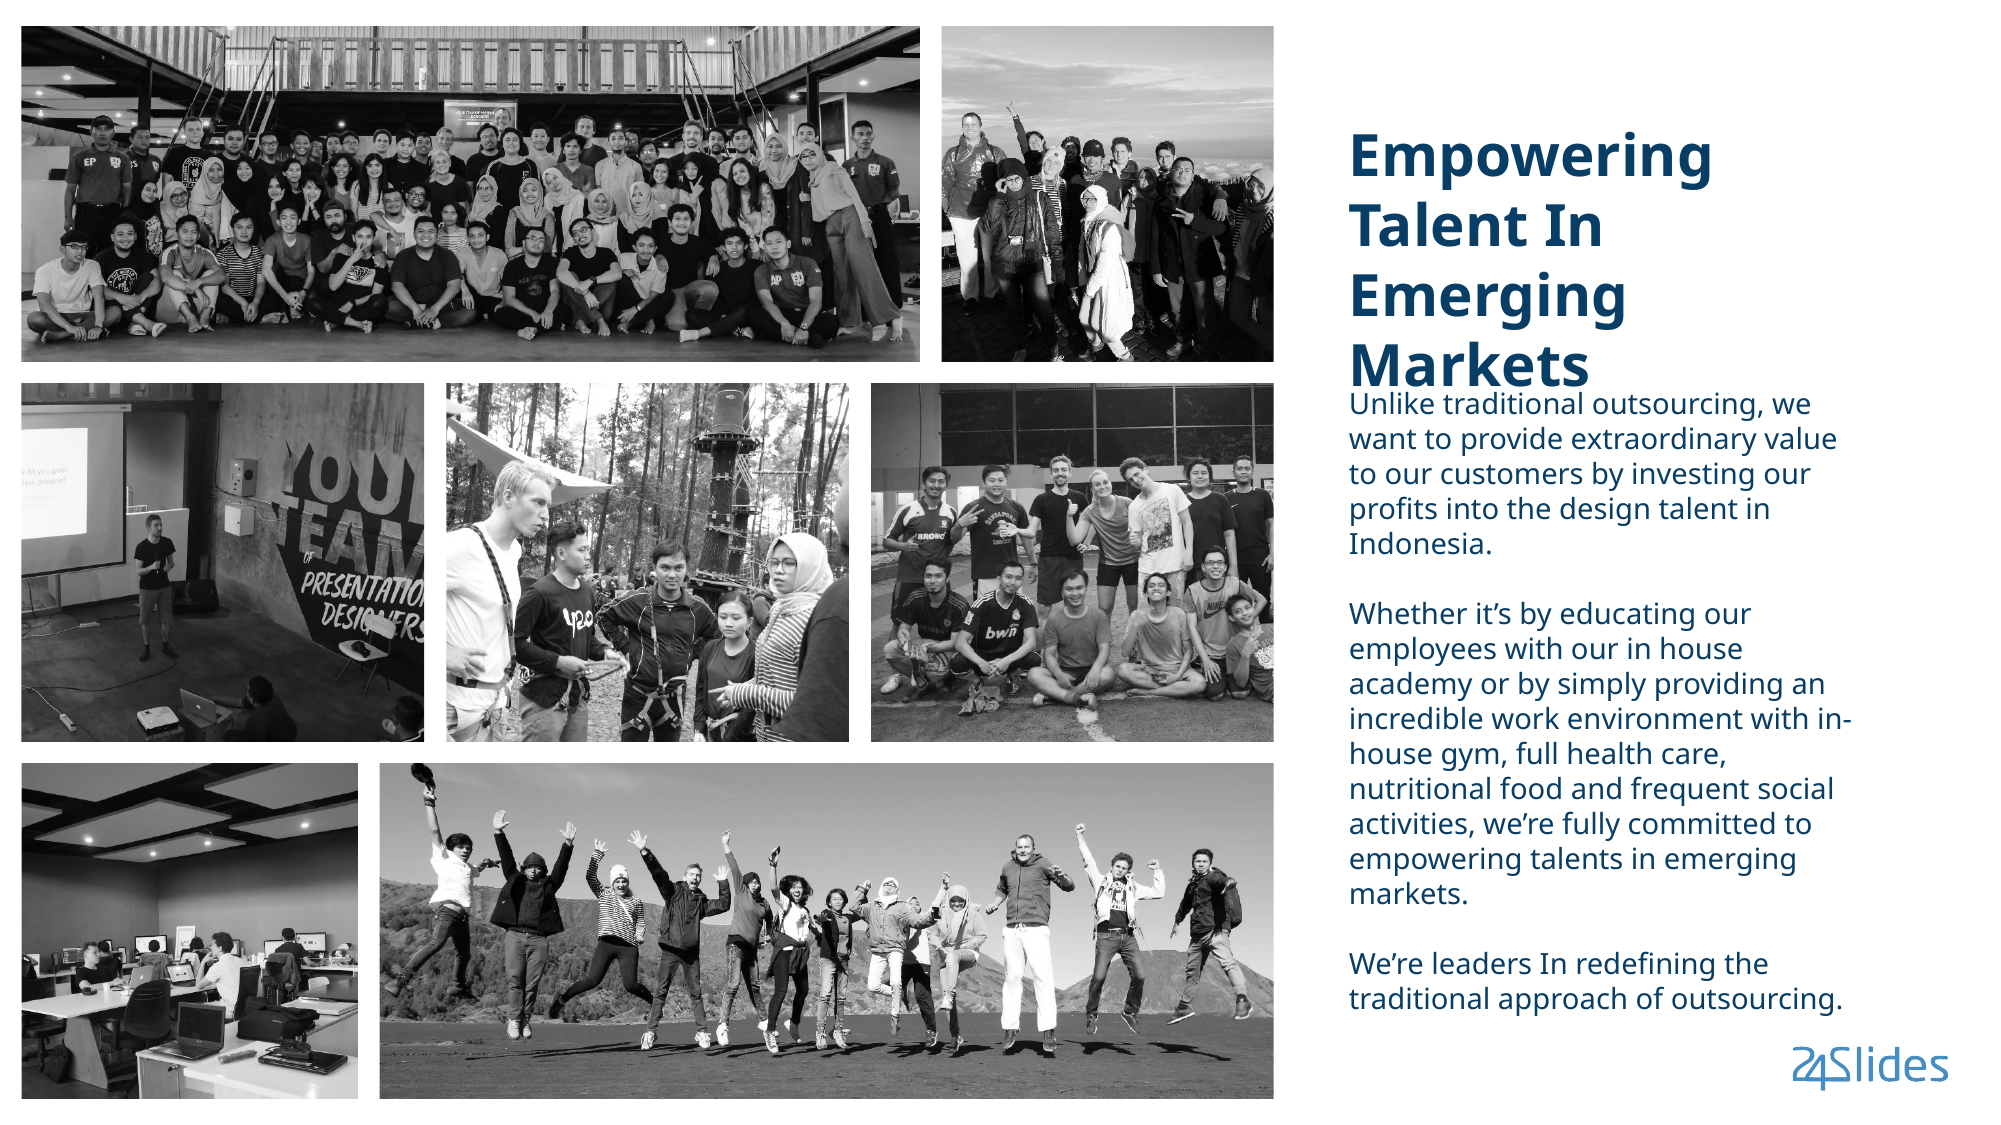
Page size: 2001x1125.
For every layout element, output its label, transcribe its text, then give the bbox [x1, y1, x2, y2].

picture [941, 26, 1274, 362]
picture [21, 26, 920, 362]
picture [871, 383, 1274, 742]
text_box Unlike traditional outsourcing, we want to provide extraordinary value to our customers by investing our profits into the design talent in Indonesia. Whether it’s by educating our employees with our in house academy or by simply providing an incredible work environment with in-house gym, full health care, nutritional food and frequent social activities, we’re fully committed to empowering talents in emerging markets. We’re leaders In redefining the traditional approach of outsourcing. [1349, 385, 1869, 1015]
picture [446, 383, 849, 742]
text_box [1792, 1046, 1949, 1091]
picture [21, 763, 358, 1099]
picture [21, 383, 424, 742]
text_box Empowering Talent In Emerging Markets [1349, 118, 1869, 385]
picture [379, 763, 1274, 1099]
